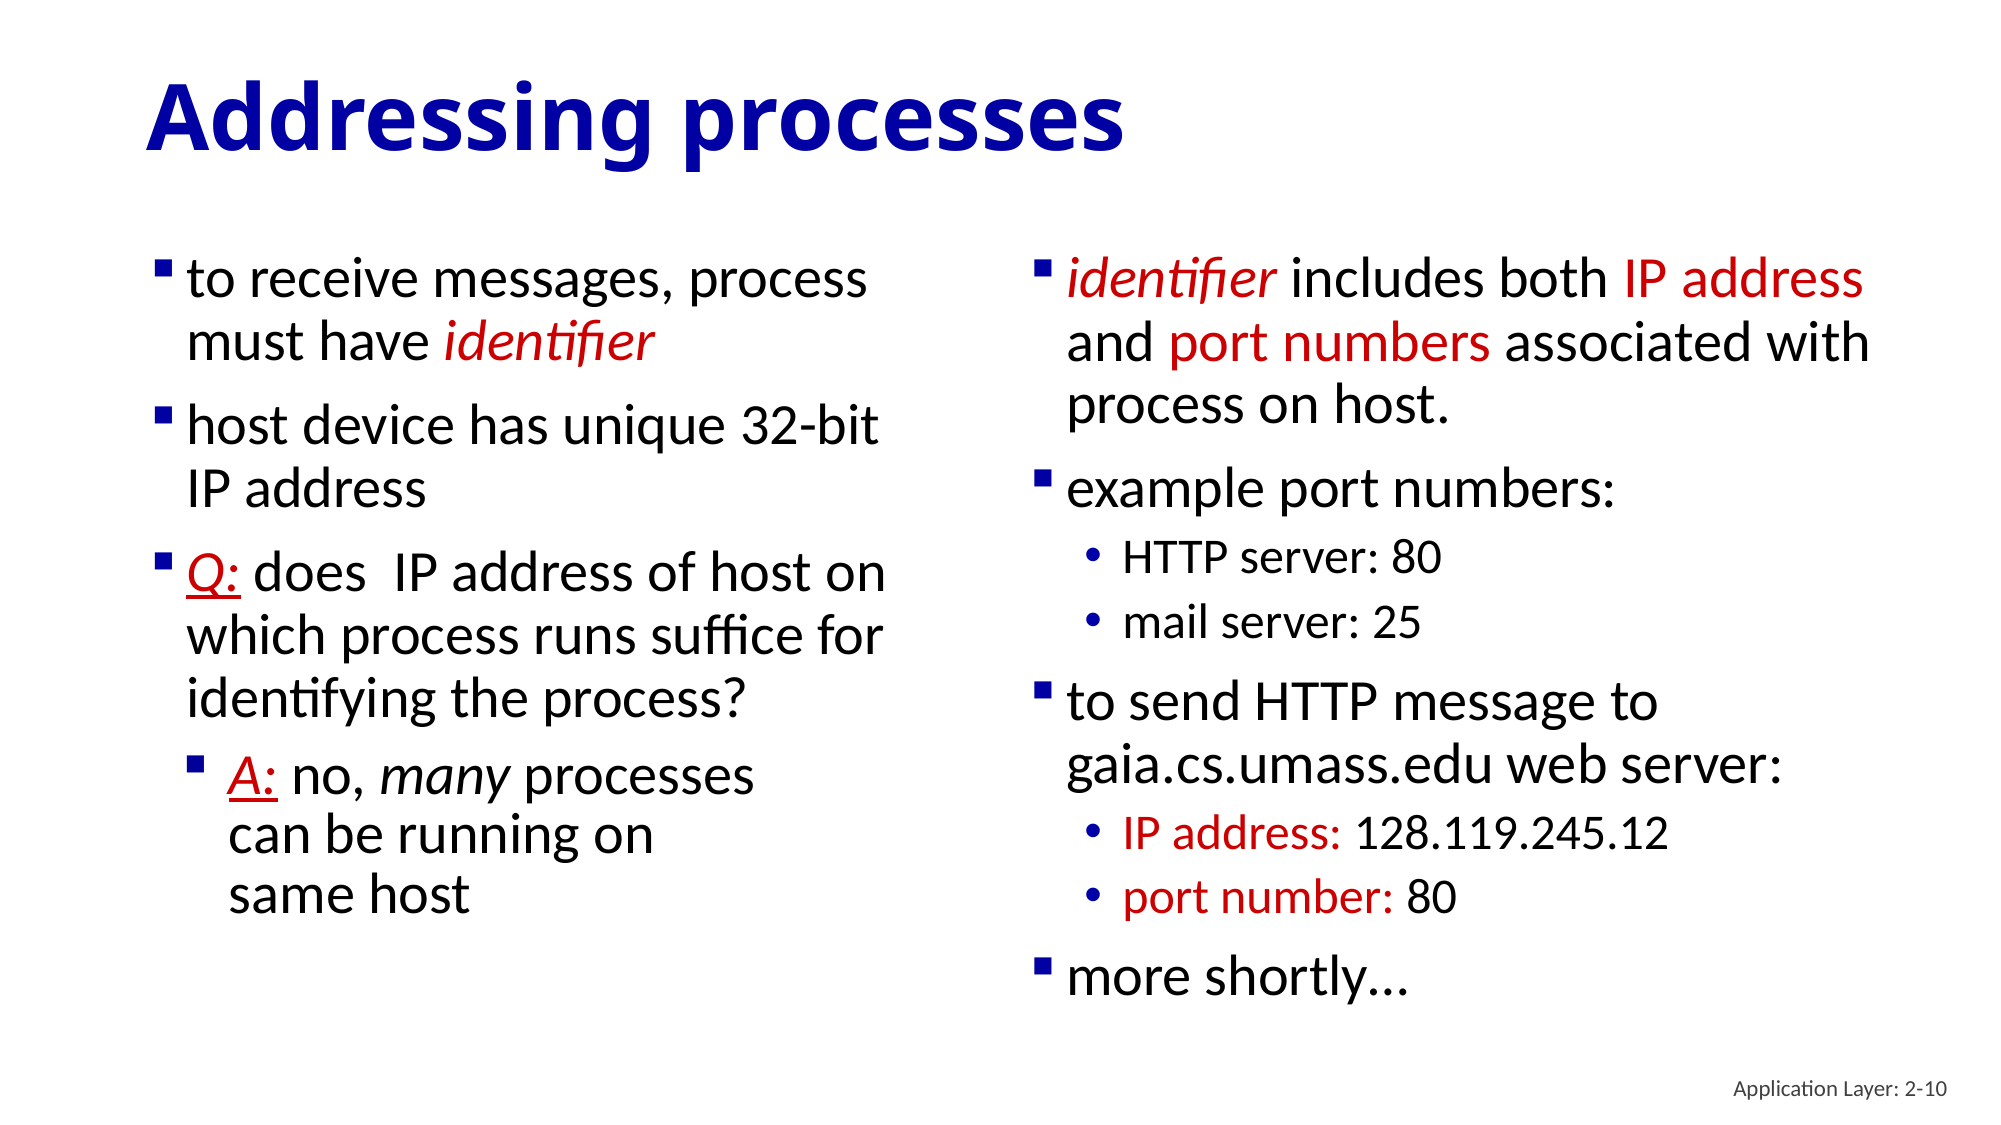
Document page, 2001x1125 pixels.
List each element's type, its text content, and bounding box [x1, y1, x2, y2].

text_box to receive messages, process must have identifier host device has unique 32-bit IP address Q: does IP address of host on which process runs suffice for identifying the process? [113, 240, 929, 1003]
title Addressing processes [131, 47, 1856, 195]
slide_number Application Layer: 2-10 [1512, 1056, 1963, 1117]
text_box A: no, many processes can be running on same host [92, 739, 800, 915]
text_box identifier includes both IP address and port numbers associated with process on host. example port numbers: HTTP server: 80 mail server: 25 to send HTTP message to gaia.cs.umass.edu web server: IP address: 128.119.245.12 port number: 80 more shortly… [993, 240, 1908, 1097]
